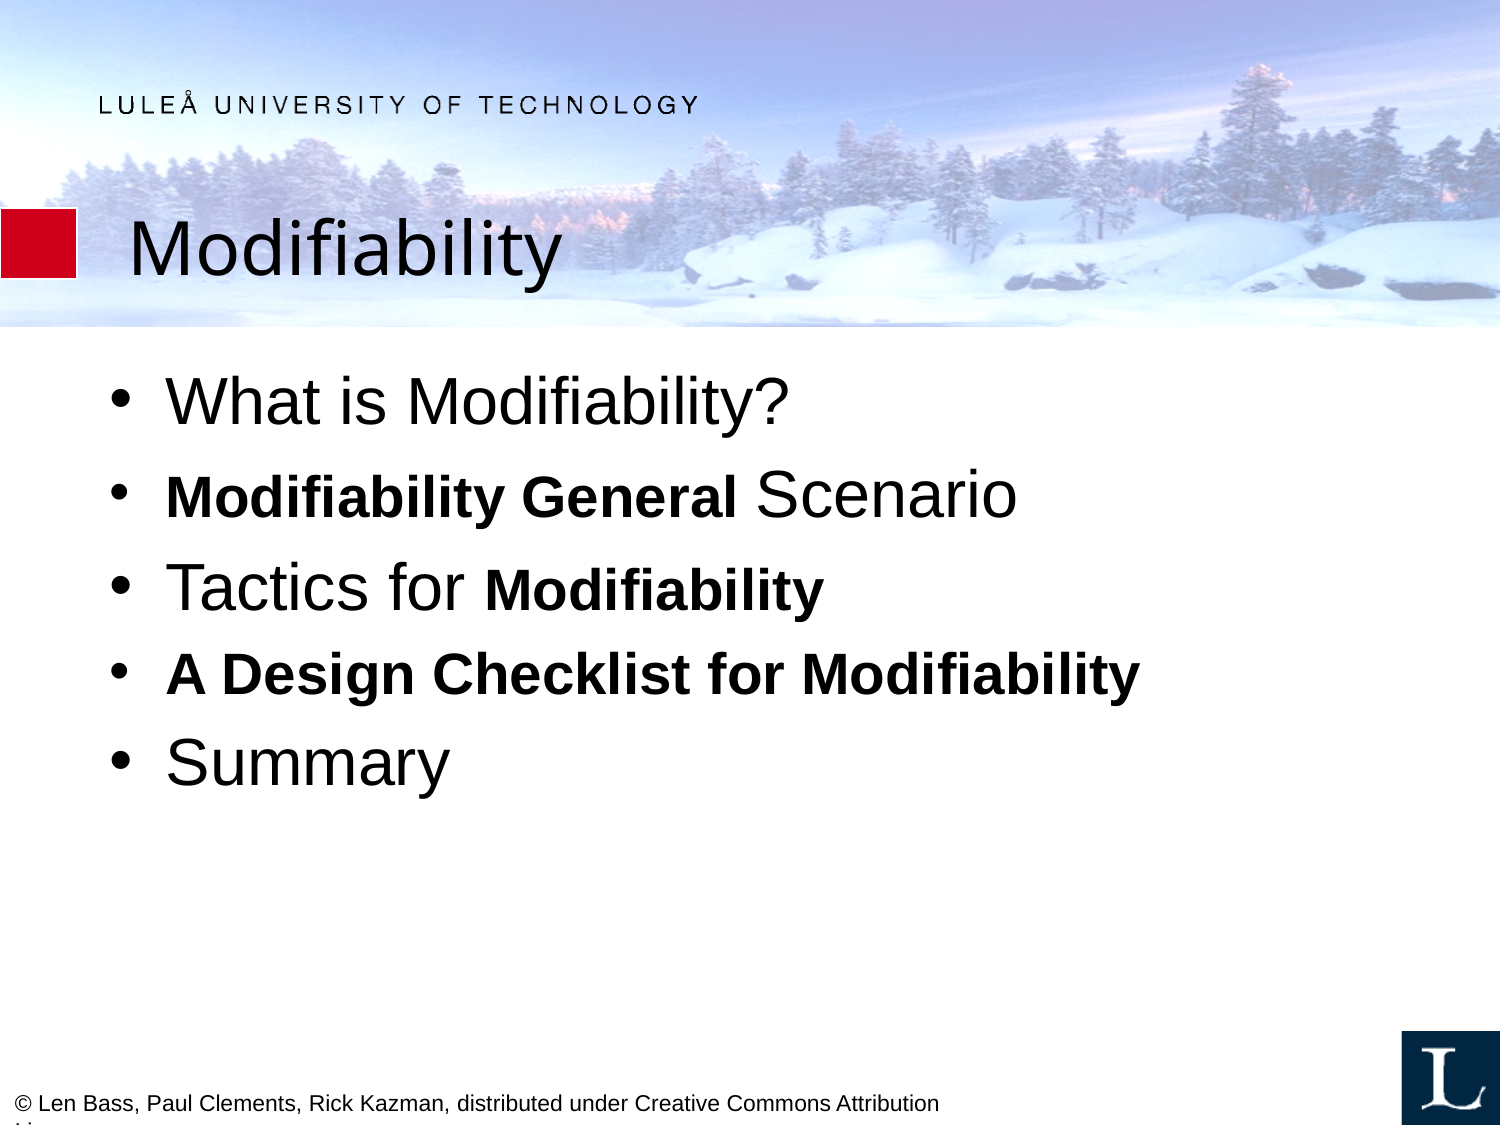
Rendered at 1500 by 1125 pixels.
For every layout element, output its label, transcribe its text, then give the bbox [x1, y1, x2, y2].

footer © Len Bass, Paul Clements, Rick Kazman, distributed under Creative Commons Attribution License [0, 1081, 1040, 1125]
title Modifiability [111, 160, 1412, 330]
picture [100, 90, 697, 114]
picture [1399, 1031, 1500, 1125]
list What is Modifiability? Modifiability General Scenario Tactics for Modifiability A Design Checklist for Modifiability Summary [94, 350, 1412, 975]
